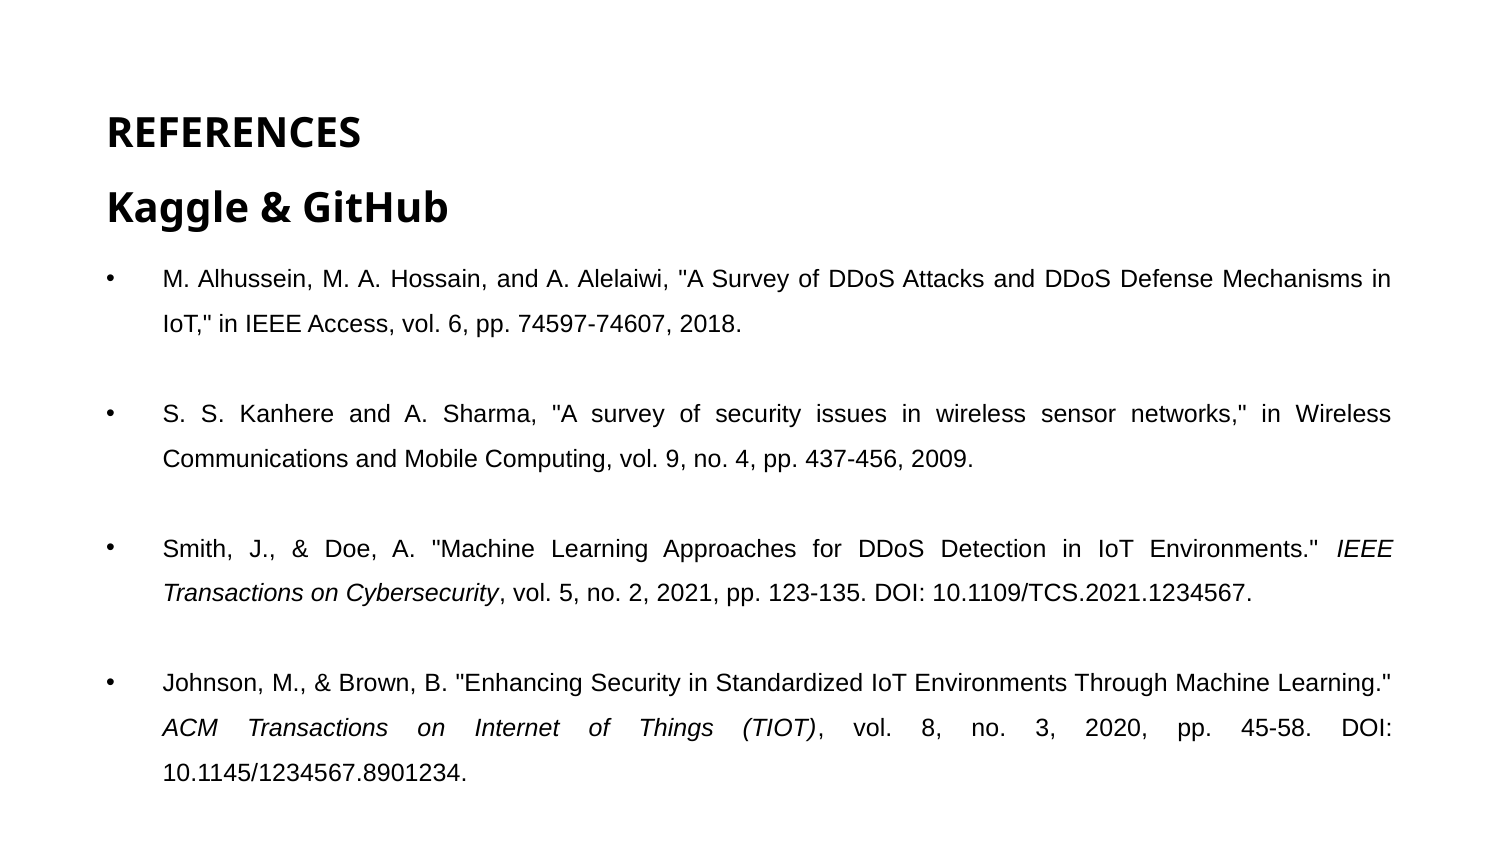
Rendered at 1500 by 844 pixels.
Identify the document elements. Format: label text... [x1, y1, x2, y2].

text_box REFERENCES Kaggle & GitHub M. Alhussein, M. A. Hossain, and A. Alelaiwi, "A Survey of DDoS Attacks and DDoS Defense Mechanisms in IoT," in IEEE Access, vol. 6, pp. 74597-74607, 2018. S. S. Kanhere and A. Sharma, "A survey of security issues in wireless sensor networks," in Wireless Communications and Mobile Computing, vol. 9, no. 4, pp. 437-456, 2009. Smith, J., & Doe, A. "Machine Learning Approaches for DDoS Detection in IoT Environments." IEEE Transactions on Cybersecurity, vol. 5, no. 2, 2021, pp. 123-135. DOI: 10.1109/TCS.2021.1234567. Johnson, M., & Brown, B. "Enhancing Security in Standardized IoT Environments Through Machine Learning." ACM Transactions on Internet of Things (TIOT), vol. 8, no. 3, 2020, pp. 45-58. DOI: 10.1145/1234567.8901234. [91, 73, 1409, 844]
